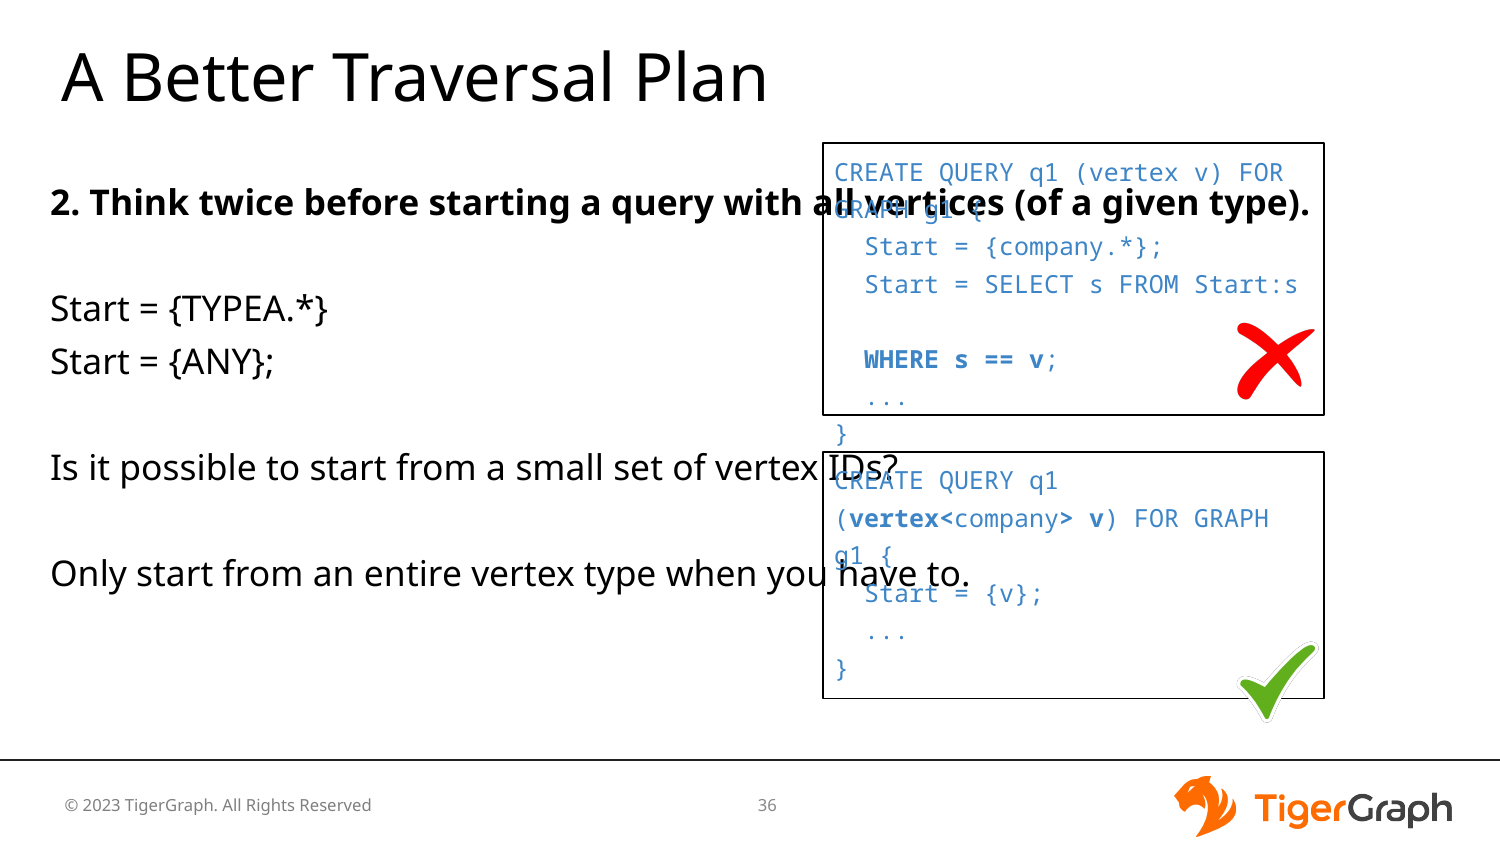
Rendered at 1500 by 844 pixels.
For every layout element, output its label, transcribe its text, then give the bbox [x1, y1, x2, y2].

picture [1233, 316, 1319, 403]
title A Better Traversal Plan [50, 14, 1425, 146]
slide_number ‹#› [734, 783, 801, 829]
picture [1174, 776, 1452, 837]
picture [1210, 639, 1341, 725]
text_box CREATE QUERY q1 (vertex<company> v) FOR GRAPH g1 { Start = {v}; ... } [822, 452, 1324, 699]
list 2. Think twice before starting a query with all vertices (of a given type). Start = {TYPEA.*} Start = {ANY}; Is it possible to start from a small set of vertex IDs? Only start from an entire vertex type when you have to. [50, 168, 1425, 745]
text_box CREATE QUERY q1 (vertex v) FOR GRAPH g1 { Start = {company.*}; Start = SELECT s FROM Start:s WHERE s == v; ... } [822, 146, 1324, 416]
